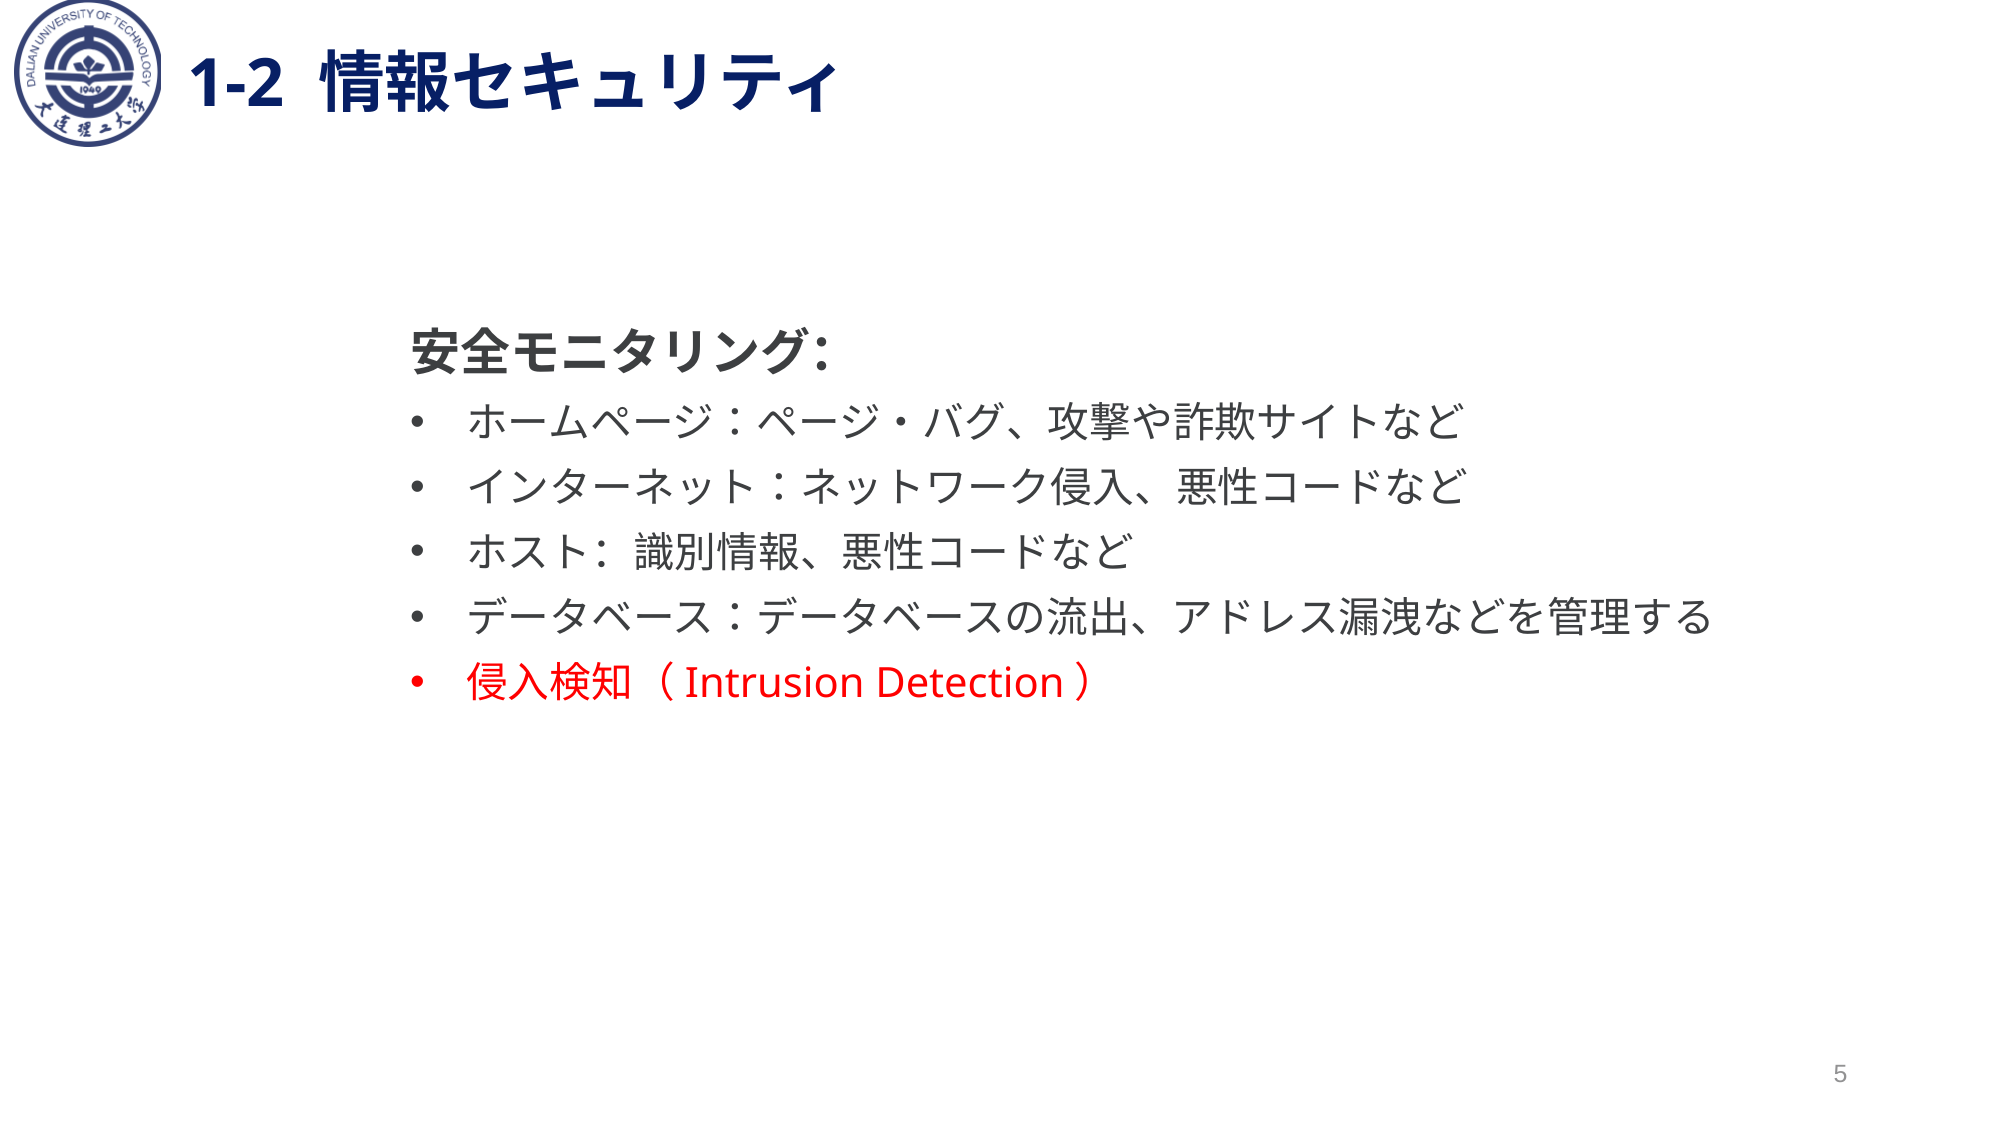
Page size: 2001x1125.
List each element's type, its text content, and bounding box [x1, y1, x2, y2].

picture [0, 0, 168, 151]
title 1-2 情報セキュリティ [172, 13, 1986, 129]
text_box 安全モニタリング： ホームページ：ページ・バグ、攻撃や詐欺サイトなど インターネット：ネットワーク侵入、悪性コードなど ホスト：識別情報、悪性コードなど データベース：データベースの流出、アドレス漏洩などを管理する 侵入検知（Intrusion Detection） [395, 295, 1863, 714]
slide_number 5 [1412, 1042, 1863, 1103]
